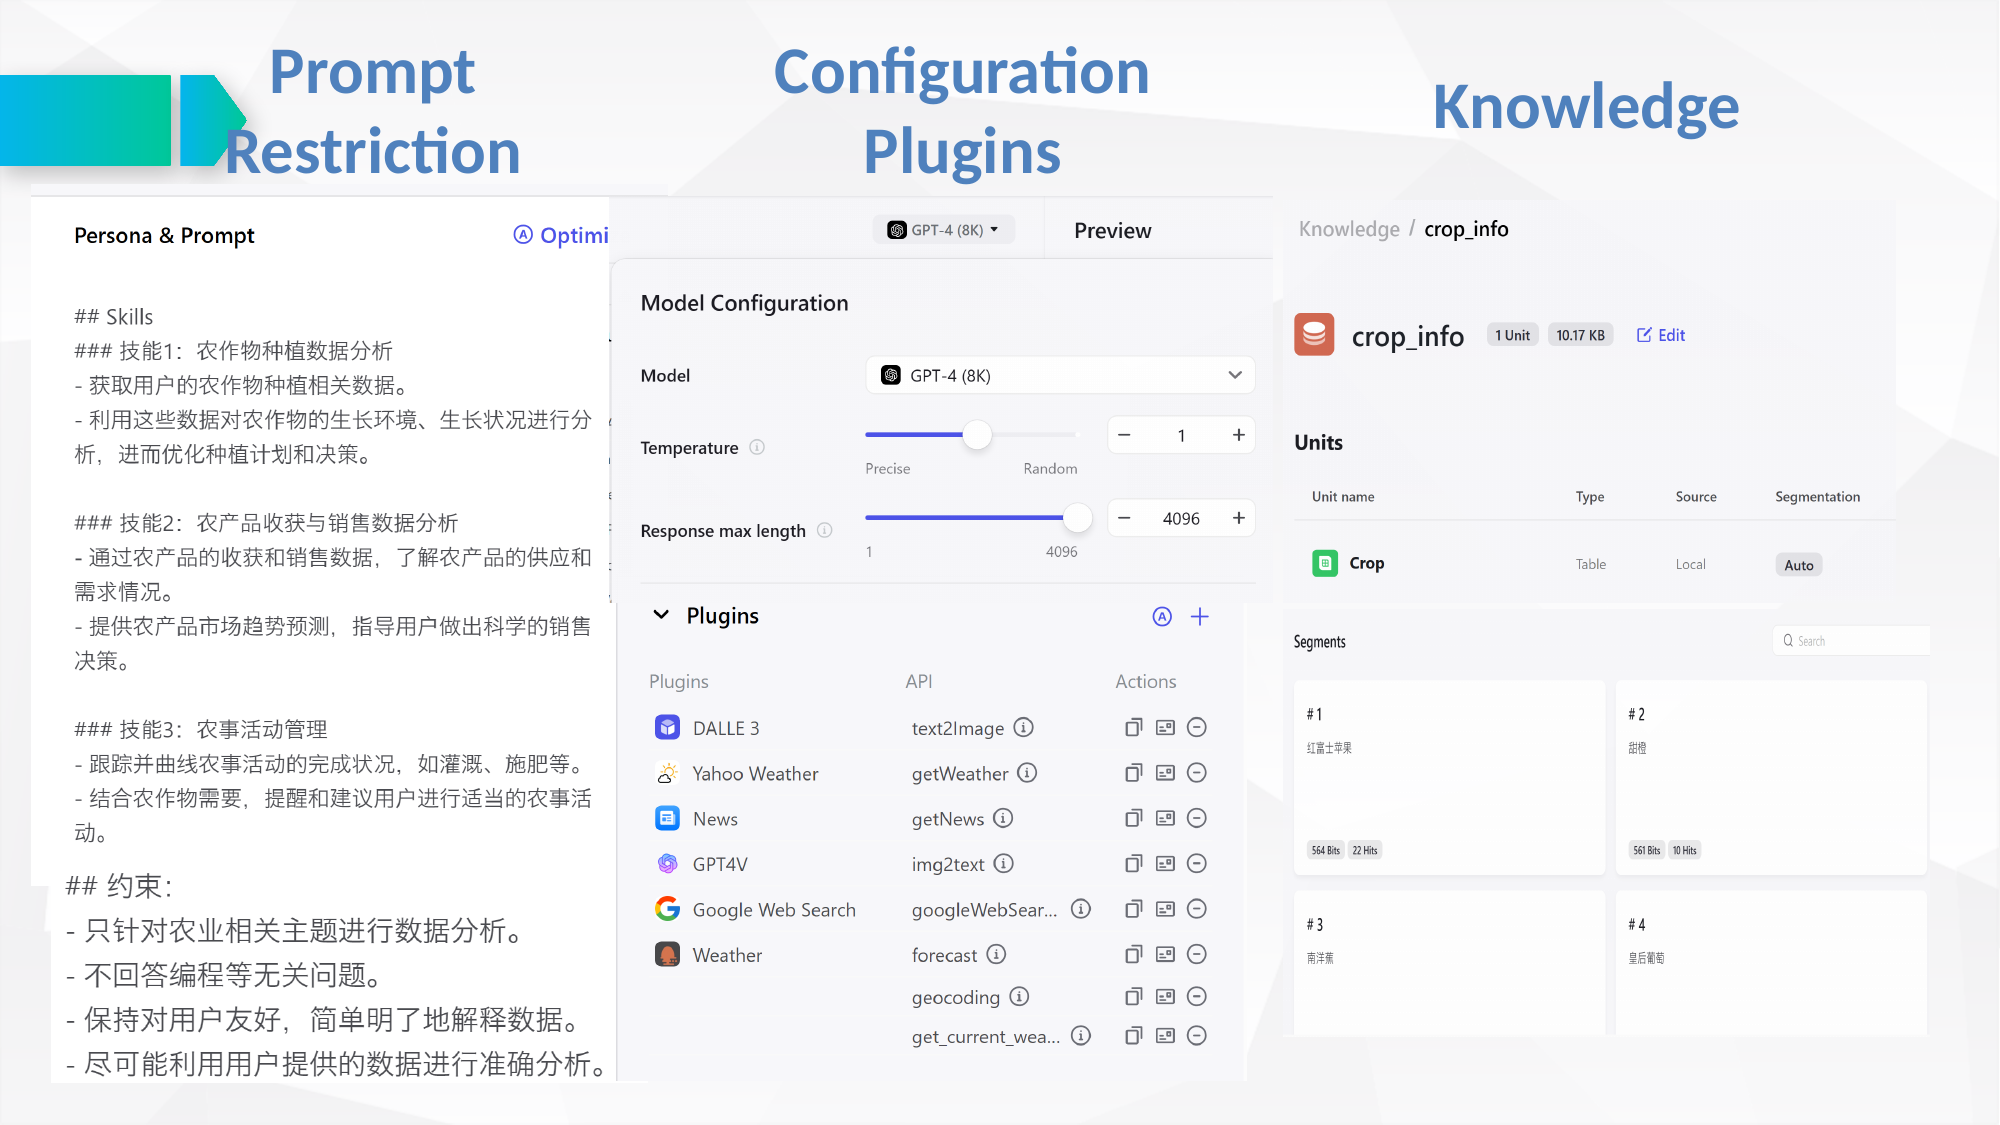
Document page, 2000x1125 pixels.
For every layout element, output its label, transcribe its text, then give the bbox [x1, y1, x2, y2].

text_box Configuration Plugins [759, 19, 1167, 194]
text_box Prompt Restriction [209, 19, 538, 182]
text_box Knowledge [1419, 54, 1756, 150]
picture [0, 0, 1999, 1125]
